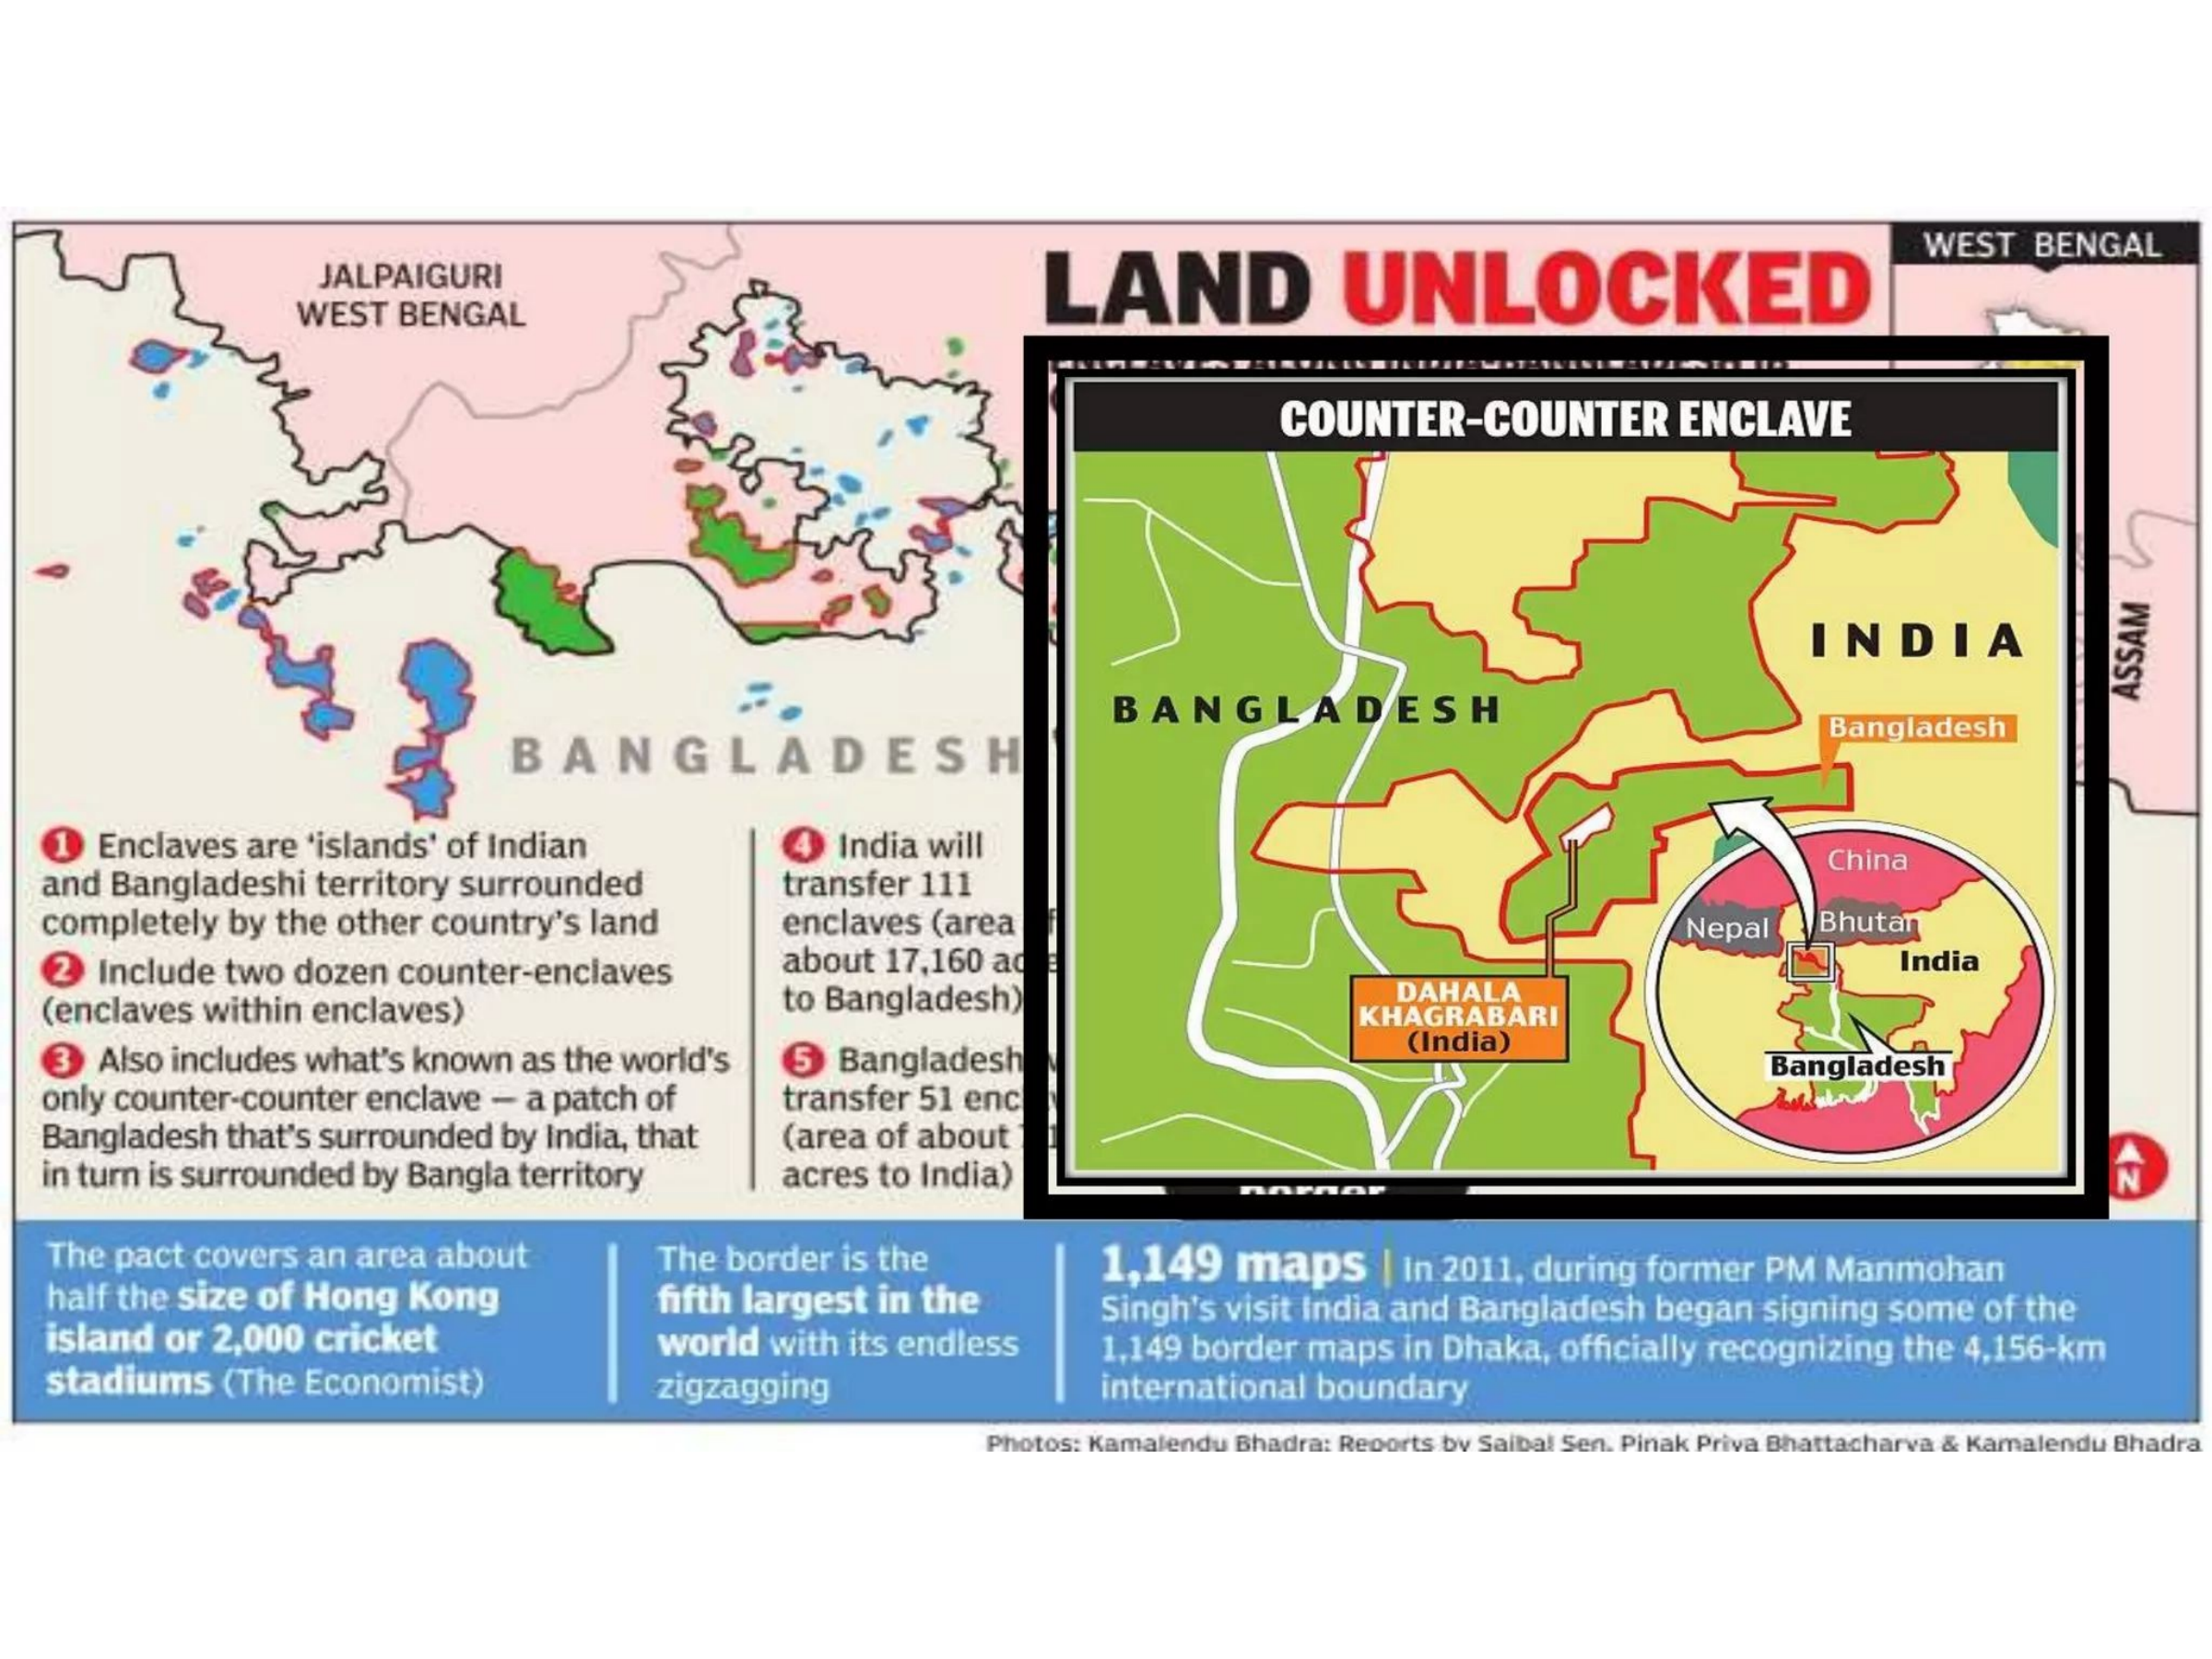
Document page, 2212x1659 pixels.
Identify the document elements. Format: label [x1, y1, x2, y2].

picture [0, 206, 2212, 1453]
